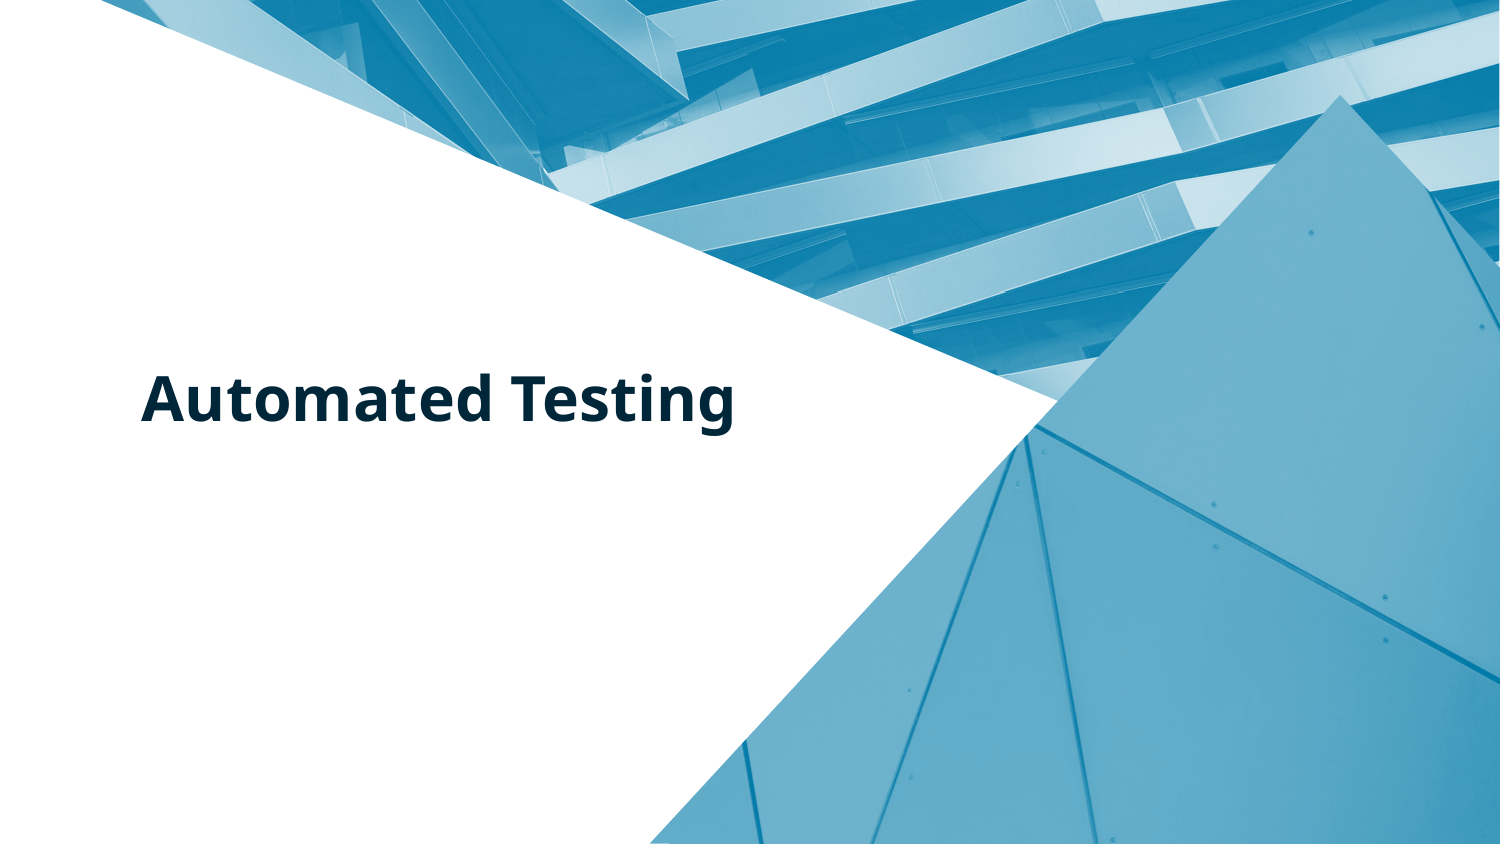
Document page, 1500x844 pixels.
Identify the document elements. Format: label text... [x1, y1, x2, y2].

title Automated Testing [126, 360, 774, 512]
